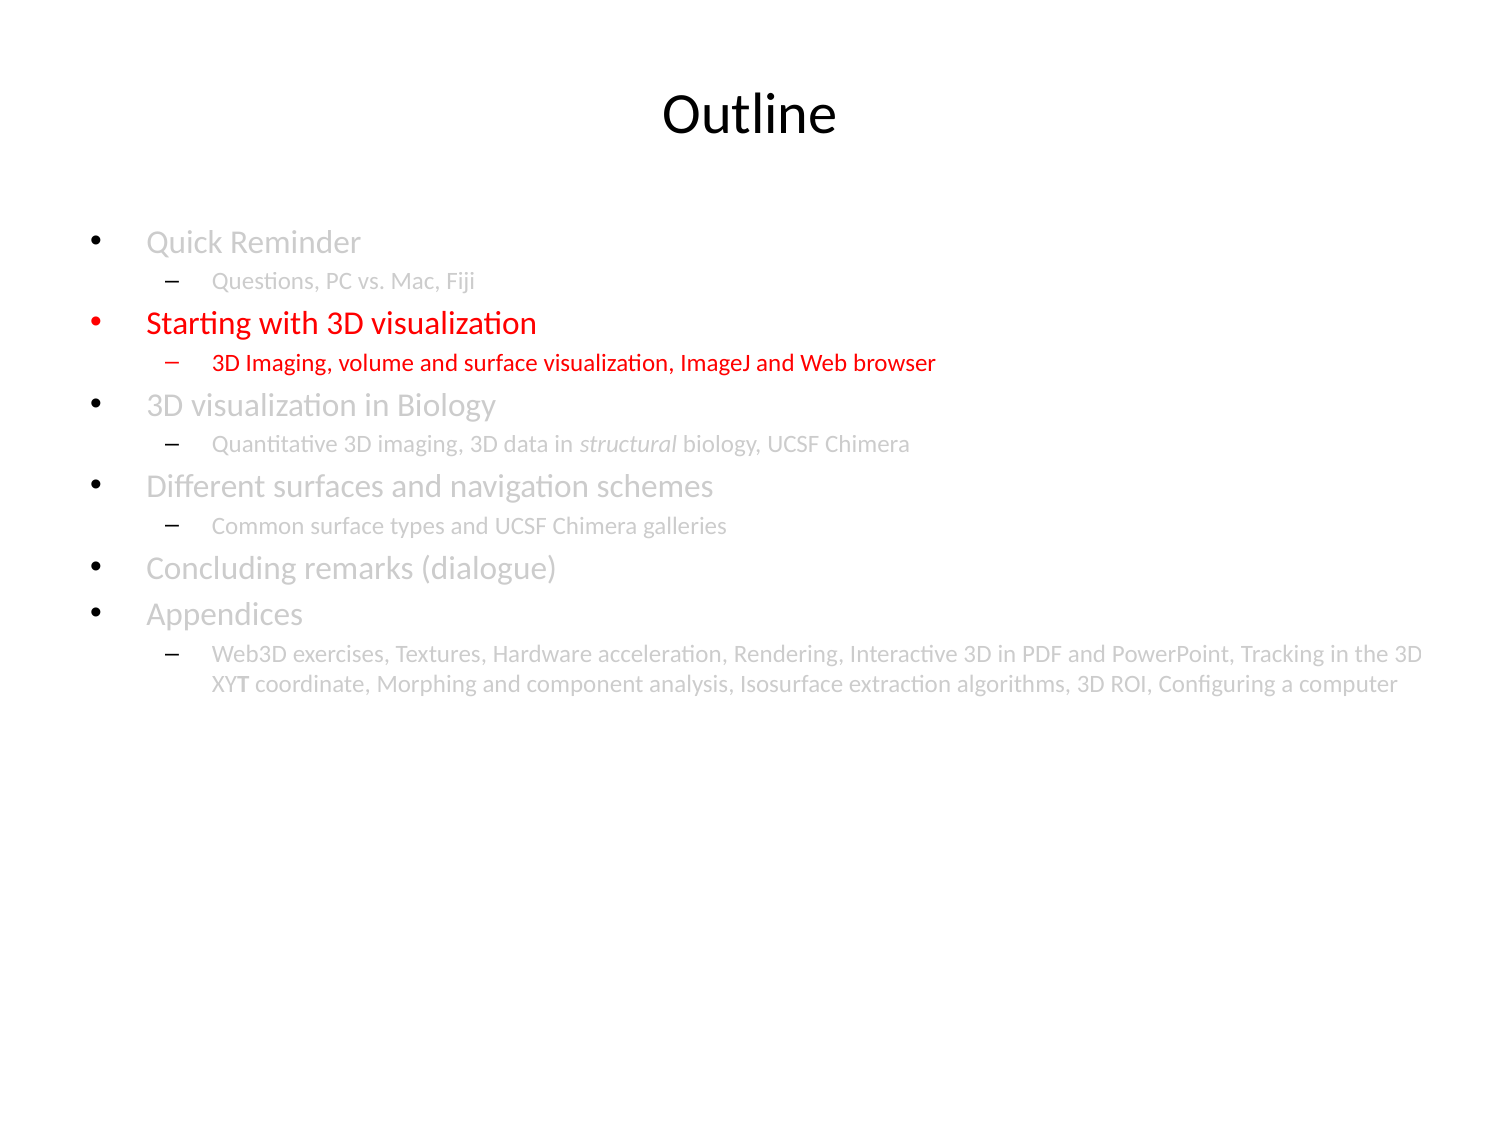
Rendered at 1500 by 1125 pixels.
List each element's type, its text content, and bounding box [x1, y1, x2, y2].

list Quick Reminder Questions, PC vs. Mac, Fiji Starting with 3D visualization 3D Imaging, volume and surface visualization, ImageJ and Web browser 3D visualization in Biology Quantitative 3D imaging, 3D data in structural biology, UCSF Chimera Different surfaces and navigation schemes Common surface types and UCSF Chimera galleries Concluding remarks (dialogue) Appendices Web3D exercises, Textures, Hardware acceleration, Rendering, Interactive 3D in PDF and PowerPoint, Tracking in the 3D XYT coordinate, Morphing and component analysis, Isosurface extraction algorithms, 3D ROI, Configuring a computer [75, 212, 1450, 1005]
title Outline [75, 45, 1425, 175]
